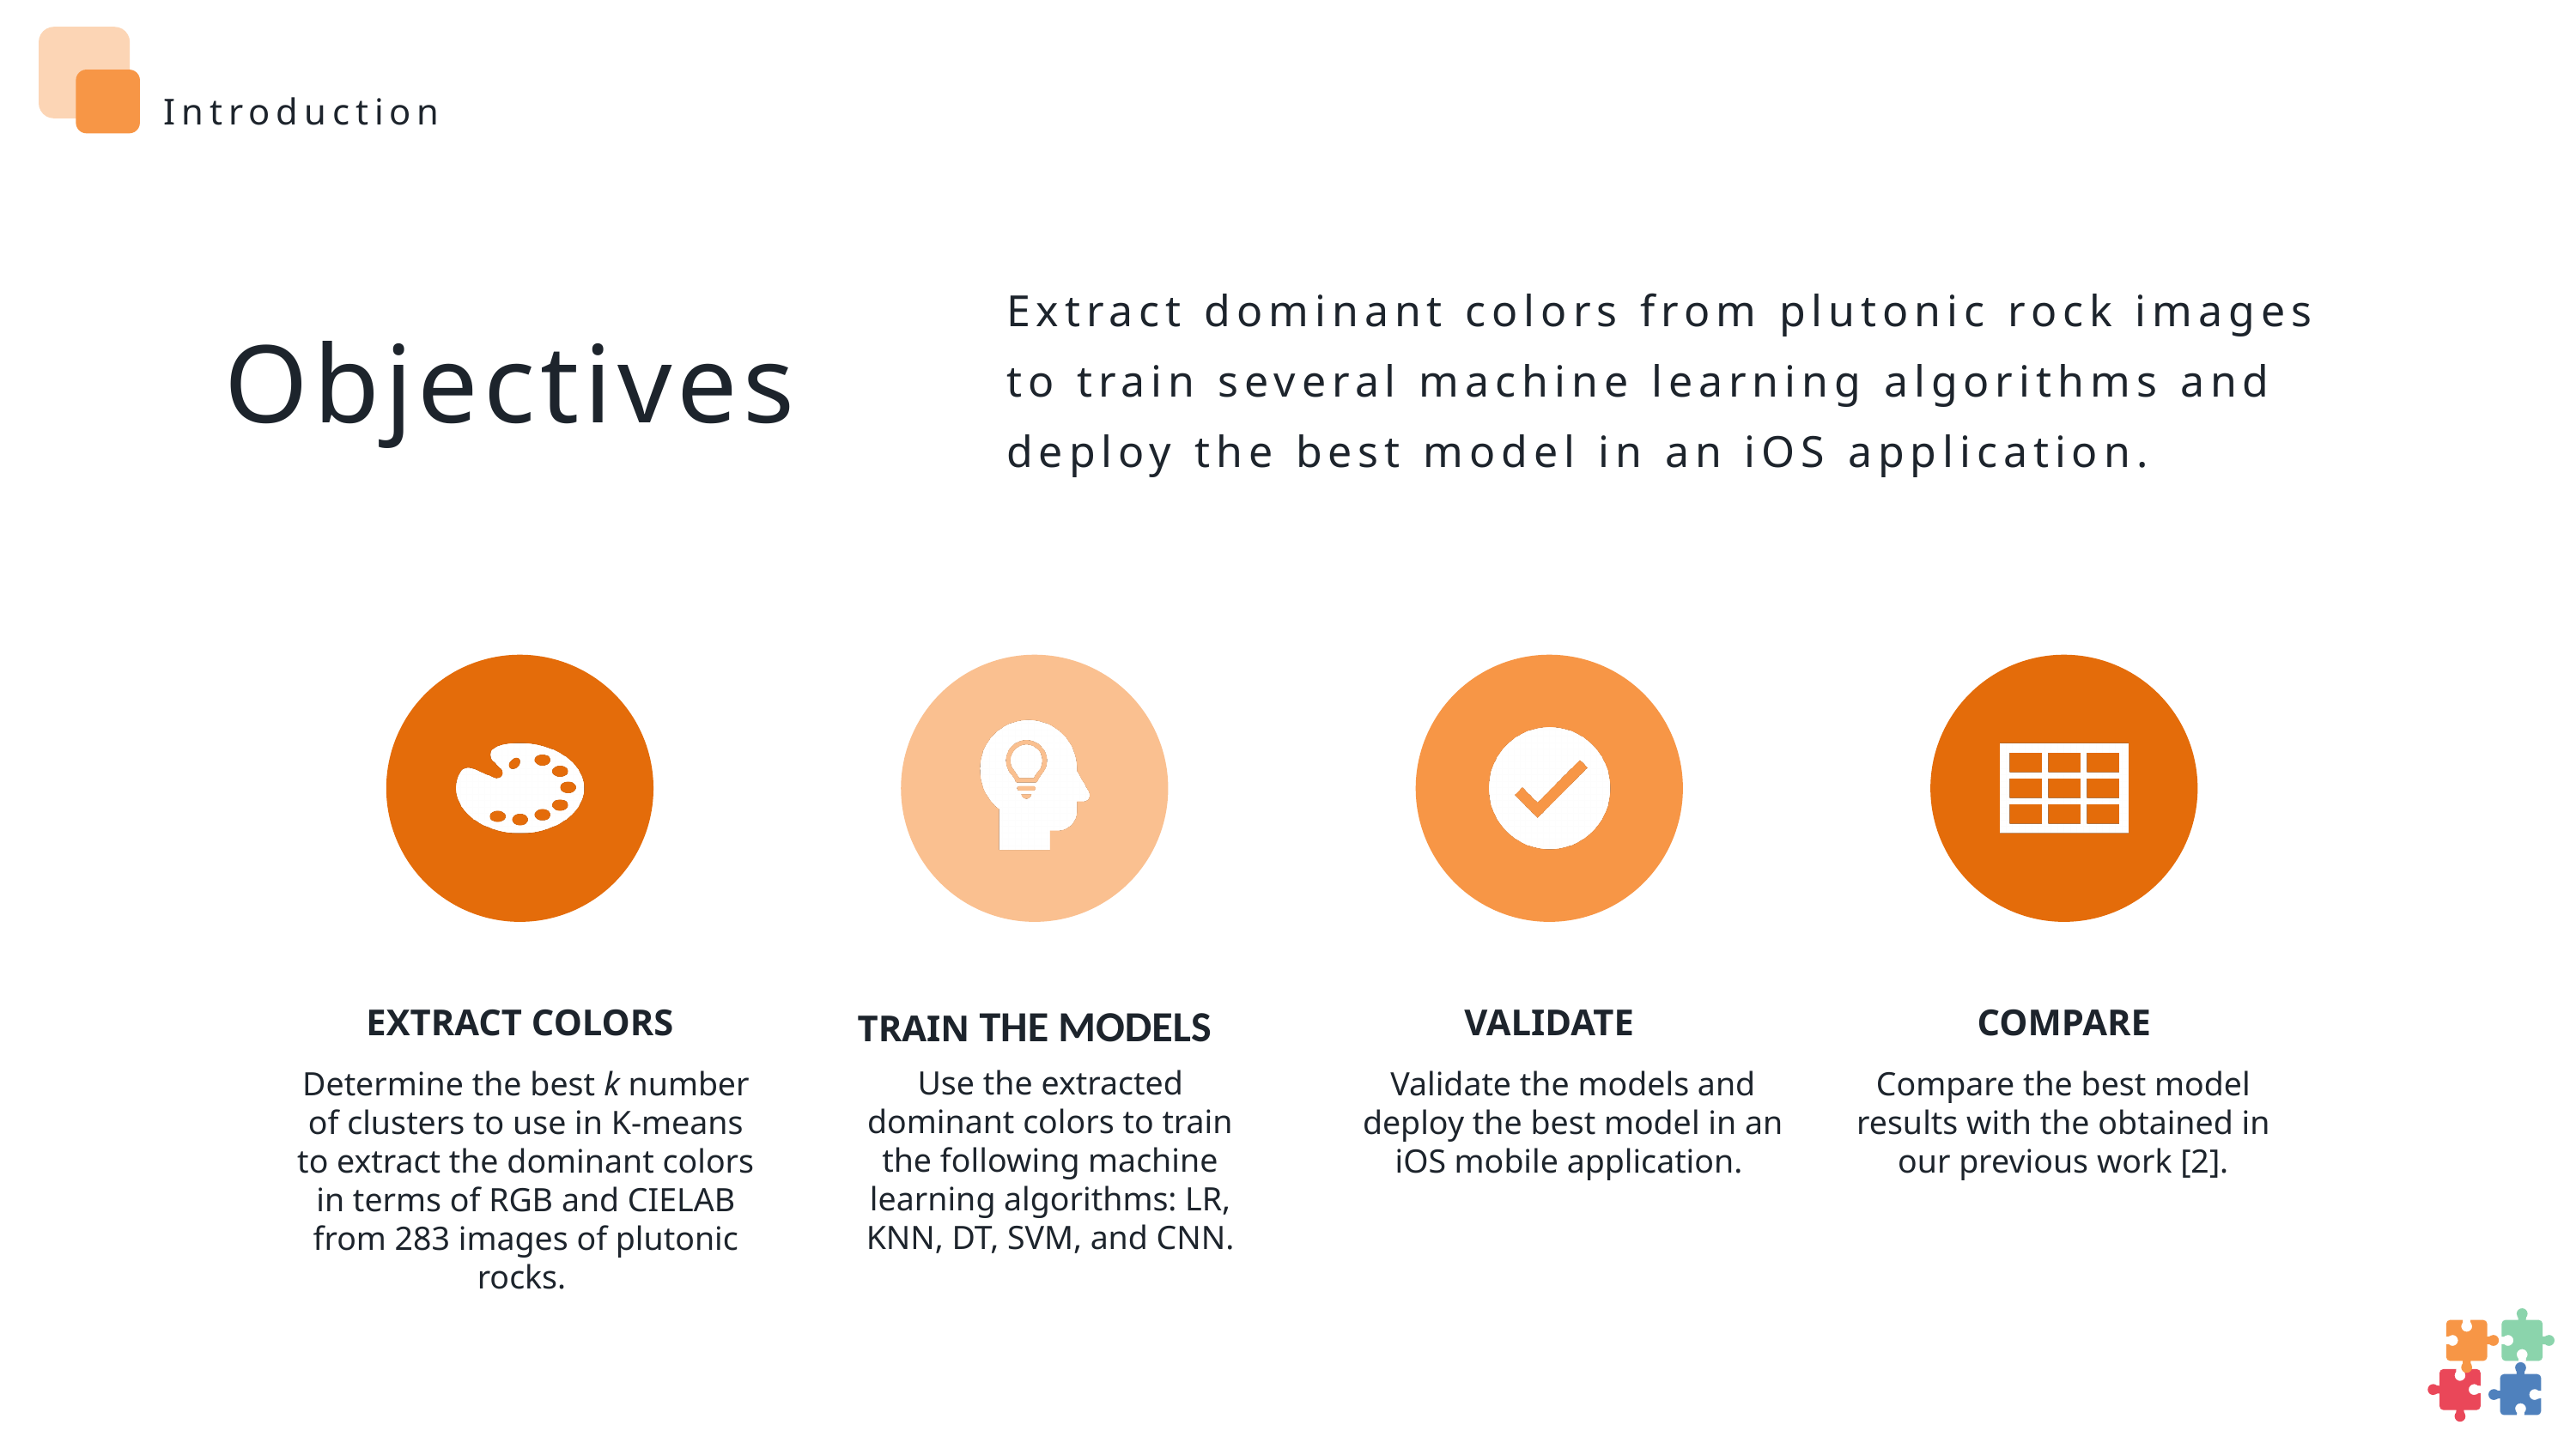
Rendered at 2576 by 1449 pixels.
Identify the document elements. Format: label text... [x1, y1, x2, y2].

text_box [180, 427, 2403, 1347]
text_box Introduction [150, 55, 526, 138]
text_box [2427, 1307, 2555, 1422]
text_box Objectives [161, 339, 860, 445]
text_box Extract dominant colors from plutonic rock images to train several machine learning algorithms and deploy the best model in an iOS application. [993, 258, 2400, 424]
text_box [38, 26, 141, 134]
